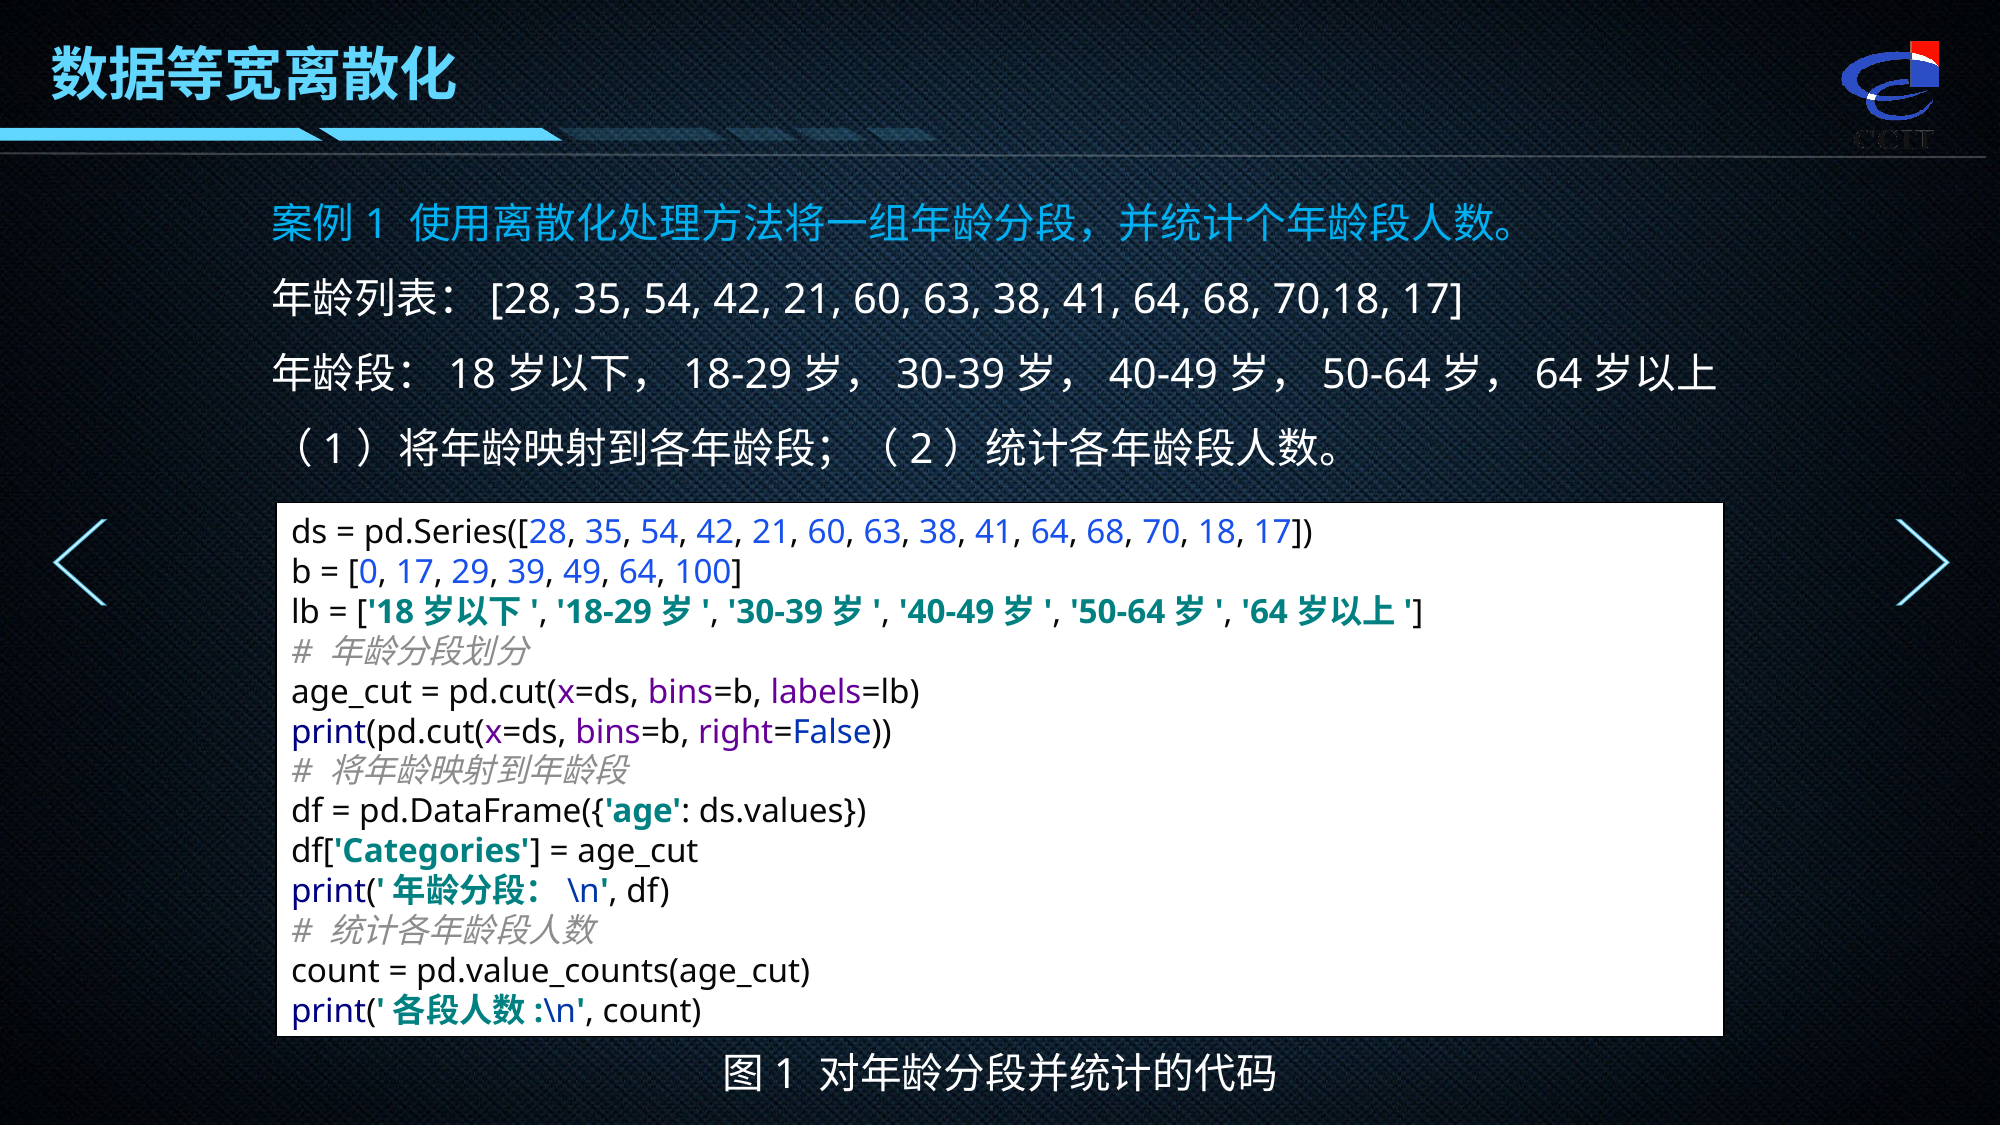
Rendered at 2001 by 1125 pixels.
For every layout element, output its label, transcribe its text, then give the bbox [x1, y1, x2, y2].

text_box 数据等宽离散化 [35, 29, 1277, 115]
text_box 案例1 使用离散化处理方法将一组年龄分段，并统计个年龄段人数。 年龄列表：[28, 35, 54, 42, 21, 60, 63, 38, 41, 64, 68, 70,18, 17] 年龄段：18岁以下，18-29岁，30-39岁，40-49岁，50-64岁，64岁以上 （1）将年龄映射到各年龄段；（2）统计各年龄段人数。 [173, 164, 1827, 480]
text_box ds = pd.Series([28, 35, 54, 42, 21, 60, 63, 38, 41, 64, 68, 70, 18, 17]) b = [0, 17, 29, 39, 49, 64, 100] lb = ['18岁以下', '18-29岁', '30-39岁', '40-49岁', '50-64岁', '64岁以上'] # 年龄分段划分 age_cut = pd.cut(x=ds, bins=b, labels=lb) print(pd.cut(x=ds, bins=b, right=False)) # 将年龄映射到年龄段 df = pd.DataFrame({'age': ds.values}) df['Categories'] = age_cut print('年龄分段：\n', df) # 统计各年龄段人数 count = pd.value_counts(age_cut) print('各段人数:\n', count) [276, 502, 1724, 1037]
text_box 图1 对年龄分段并统计的代码 [633, 1039, 1367, 1105]
picture [0, 0, 2000, 1125]
